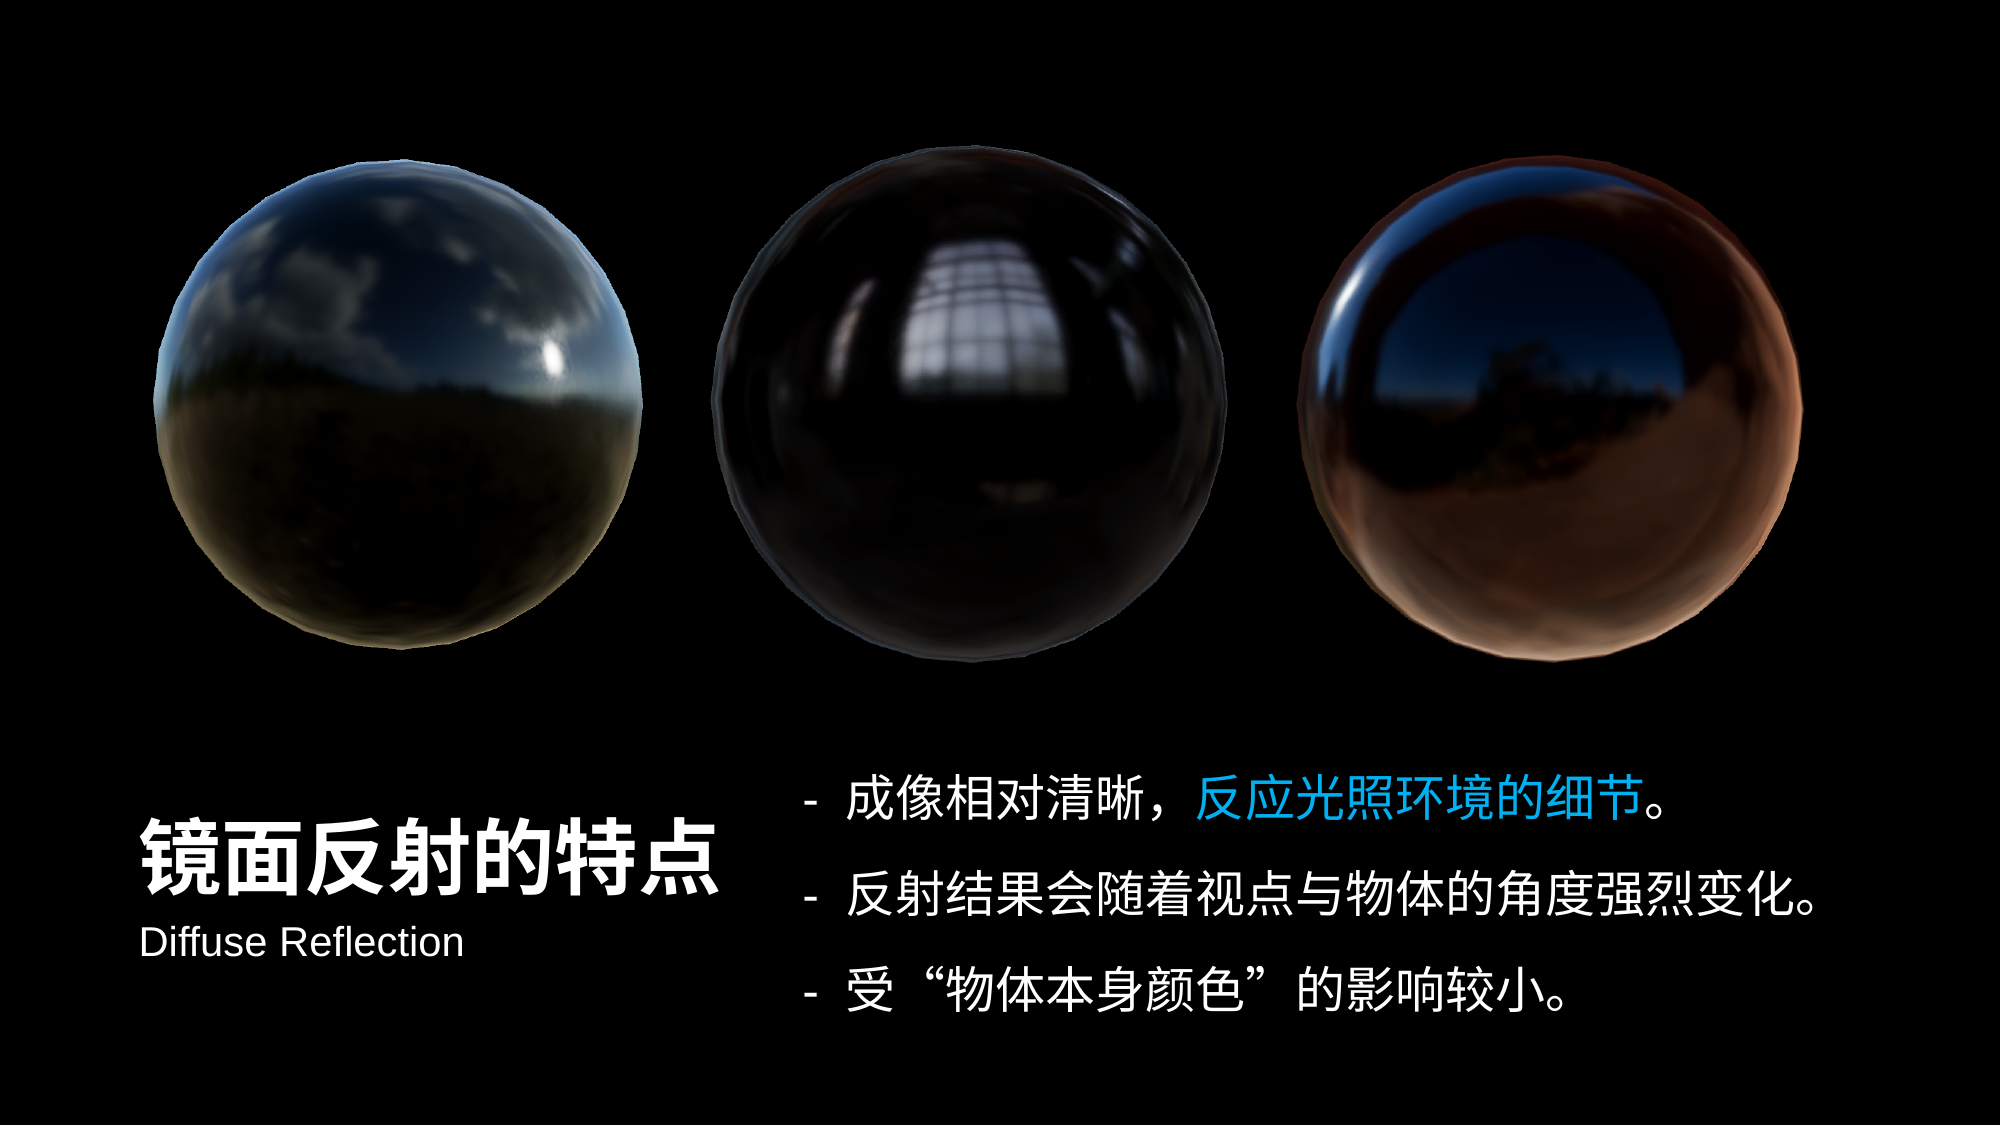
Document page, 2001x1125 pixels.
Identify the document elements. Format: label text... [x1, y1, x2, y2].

picture [707, 141, 1236, 664]
text_box 镜面反射的特点 Diffuse Reflection [123, 777, 788, 1033]
picture [1292, 152, 1806, 664]
text_box - 成像相对清晰，反应光照环境的细节。 - 反射结果会随着视点与物体的角度强烈变化。 - 受“物体本身颜色”的影响较小。 [787, 723, 1866, 1026]
picture [130, 155, 666, 660]
